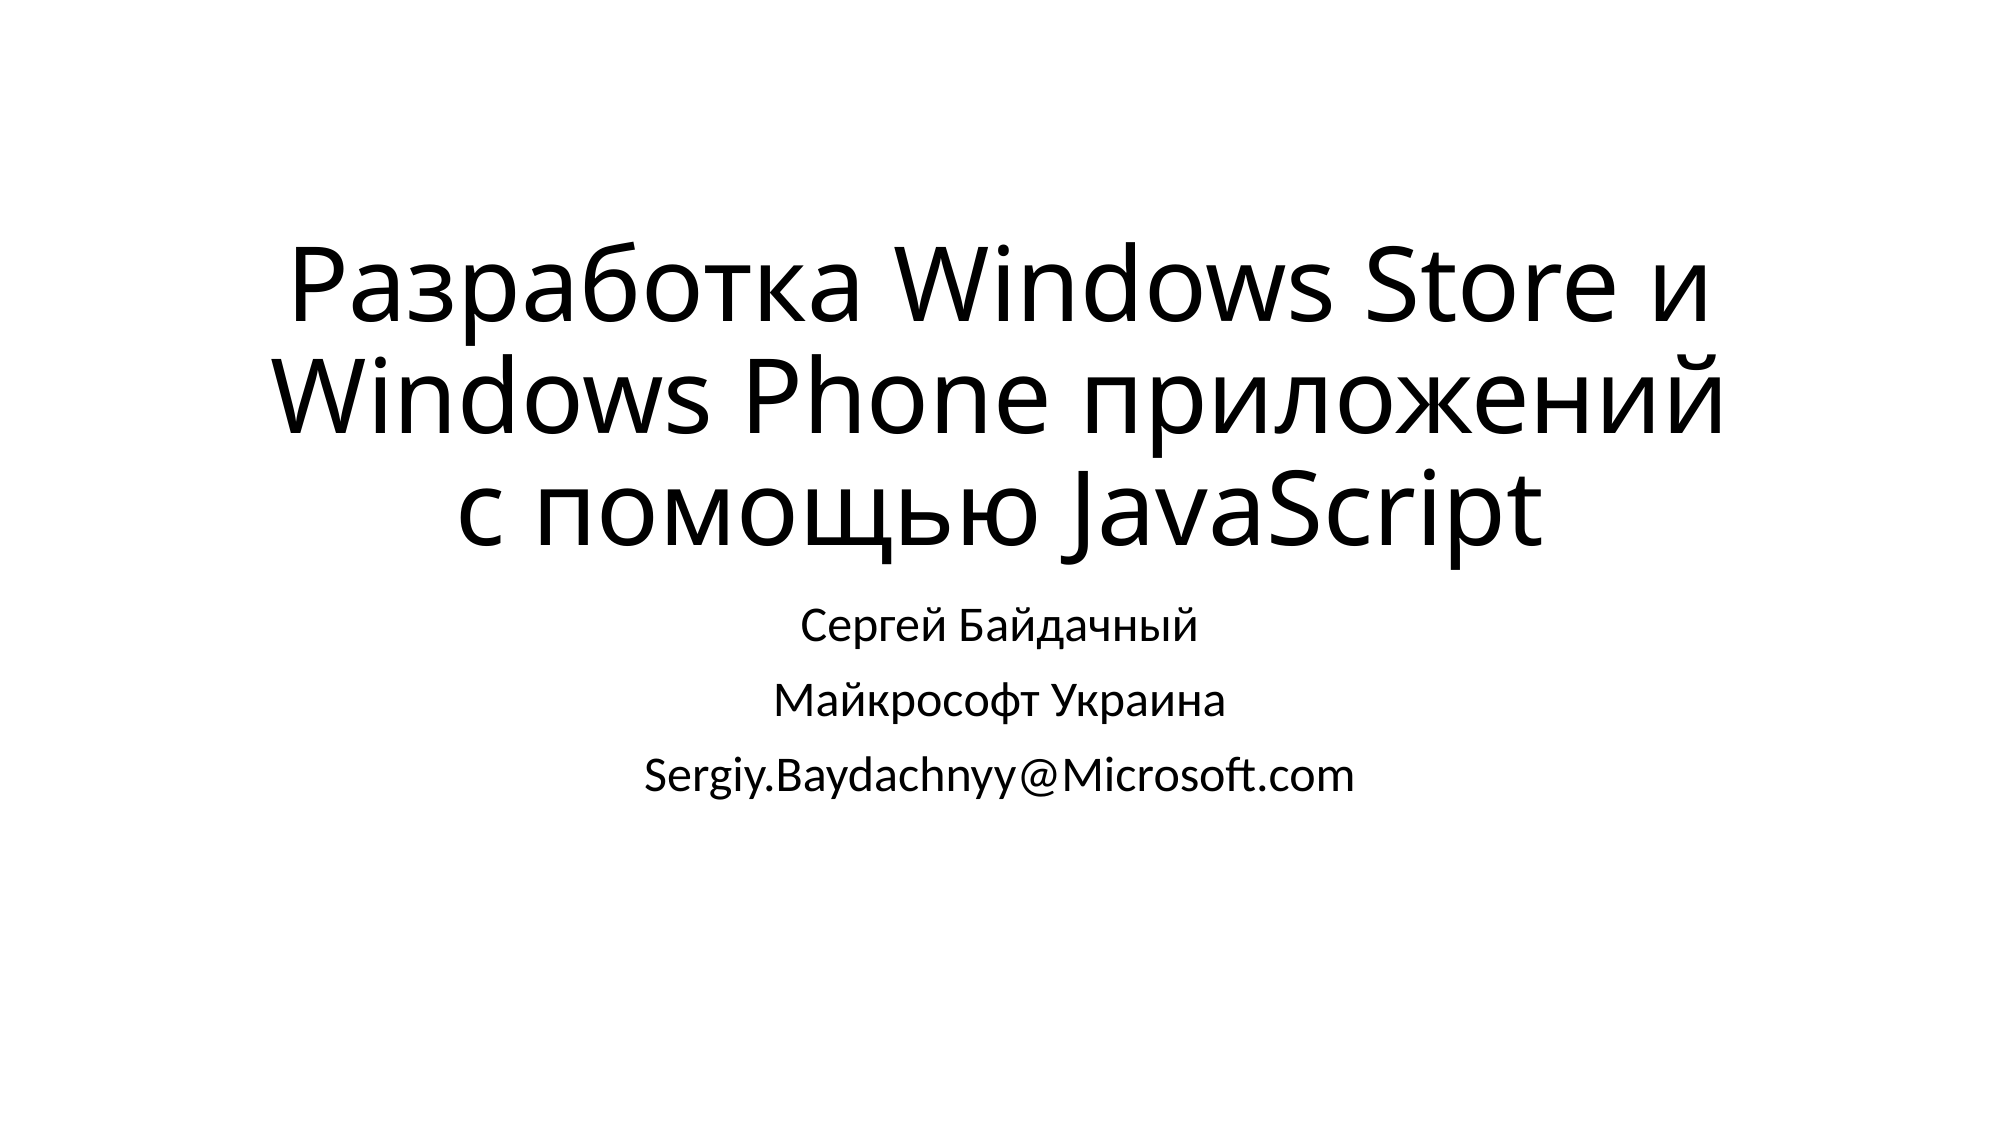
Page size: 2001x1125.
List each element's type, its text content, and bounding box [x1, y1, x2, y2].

subtitle Сергей Байдачный Майкрософт Украина Sergiy.Baydachnyy@Microsoft.com [249, 590, 1750, 863]
title Разработка Windows Store и Windows Phone приложений с помощью JavaScript [249, 184, 1750, 576]
